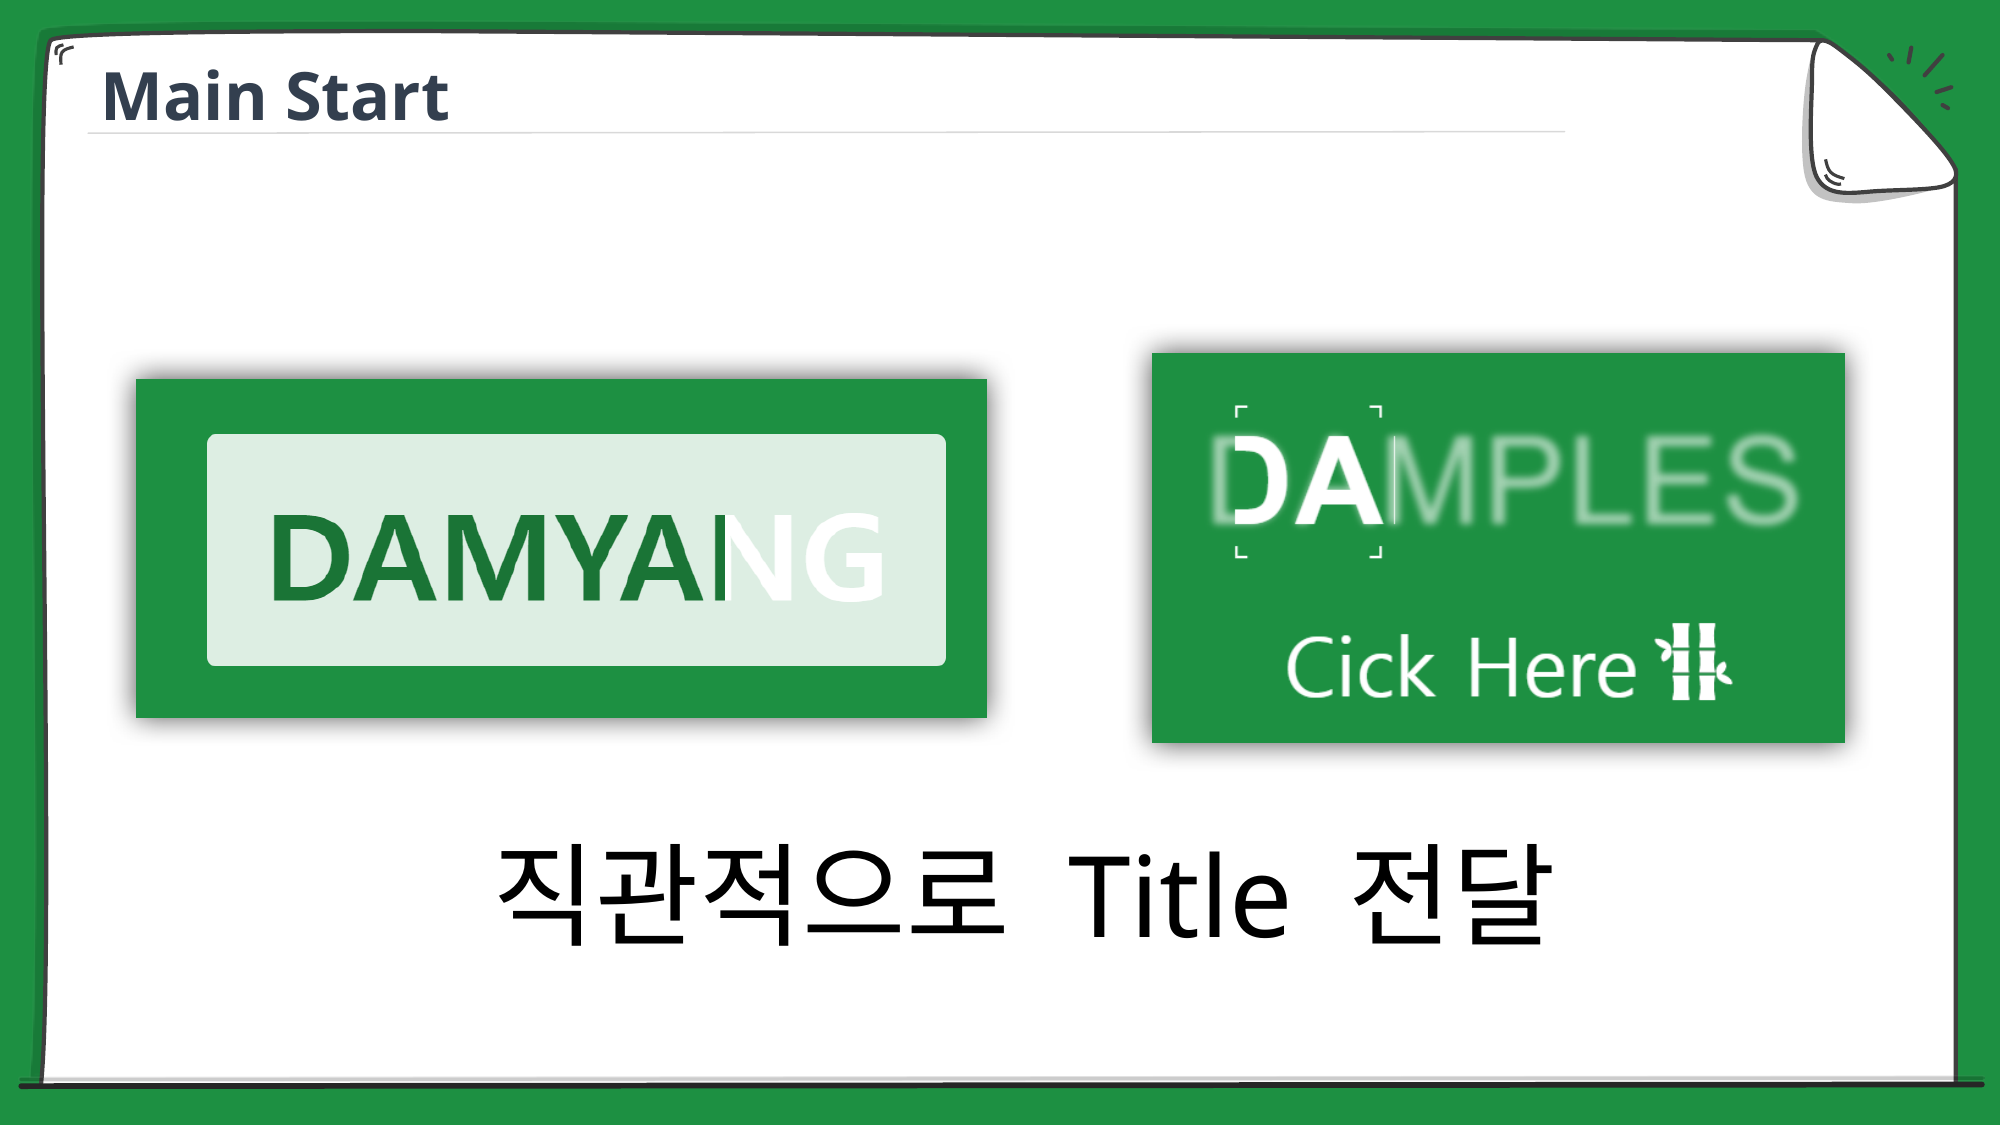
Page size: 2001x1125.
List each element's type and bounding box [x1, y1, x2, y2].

picture [1152, 353, 1845, 744]
text_box [21, 31, 1982, 1087]
picture [136, 379, 987, 718]
text_box [1888, 47, 1952, 109]
